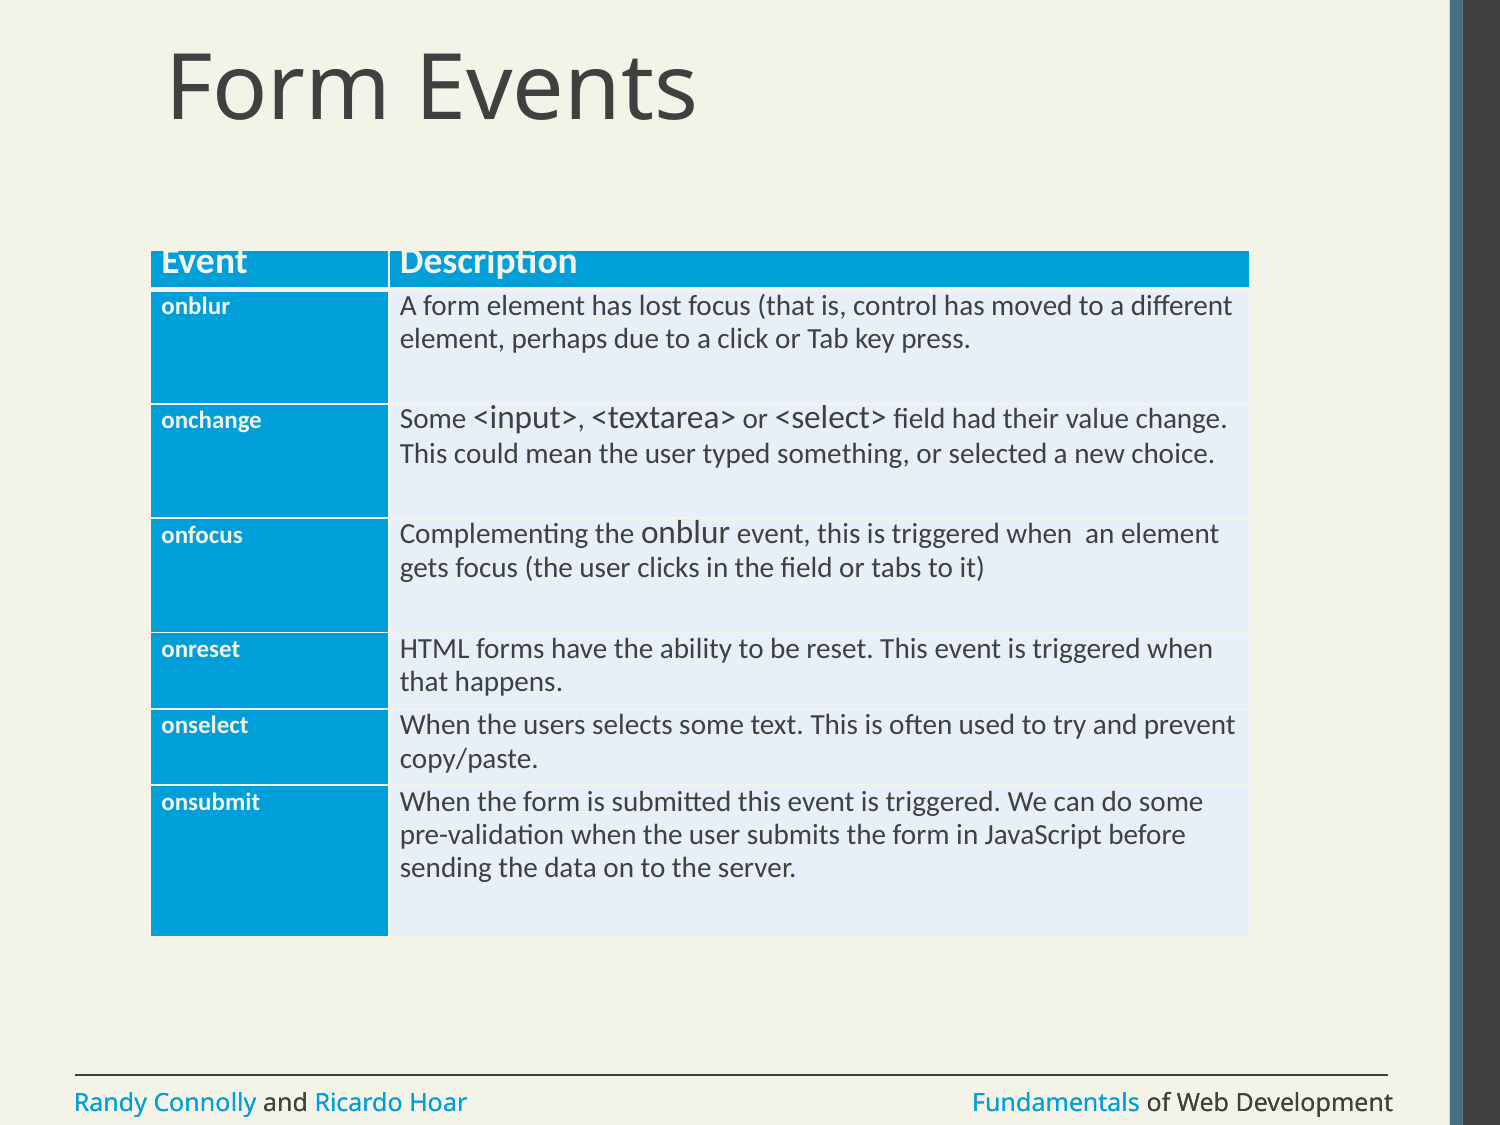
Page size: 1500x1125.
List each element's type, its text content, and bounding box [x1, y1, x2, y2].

title Form Events [150, 20, 1425, 188]
table_cell When the users selects some text. This is often used to try and prevent copy/paste. [390, 710, 1249, 784]
table_header Event [151, 251, 388, 287]
table_cell onreset [151, 633, 388, 708]
table_cell onchange [151, 405, 388, 517]
table_cell onblur [151, 292, 388, 403]
table_cell HTML forms have the ability to be reset. This event is triggered when that happens. [390, 633, 1249, 708]
table_cell onsubmit [151, 786, 388, 936]
table_cell When the form is submitted this event is triggered. We can do some pre-validation when the user submits the form in JavaScript before sending the data on to the server. [390, 786, 1249, 936]
table_header Description [390, 251, 1249, 287]
table_cell Complementing the onblur event, this is triggered when an element gets focus (the user clicks in the field or tabs to it) [390, 519, 1249, 632]
table_cell A form element has lost focus (that is, control has moved to a different element, perhaps due to a click or Tab key press. [390, 292, 1249, 403]
table_cell Some <input>, <textarea> or <select> field had their value change. This could mean the user typed something, or selected a new choice. [390, 405, 1249, 517]
table_cell onfocus [151, 519, 388, 632]
table_cell onselect [151, 710, 388, 784]
